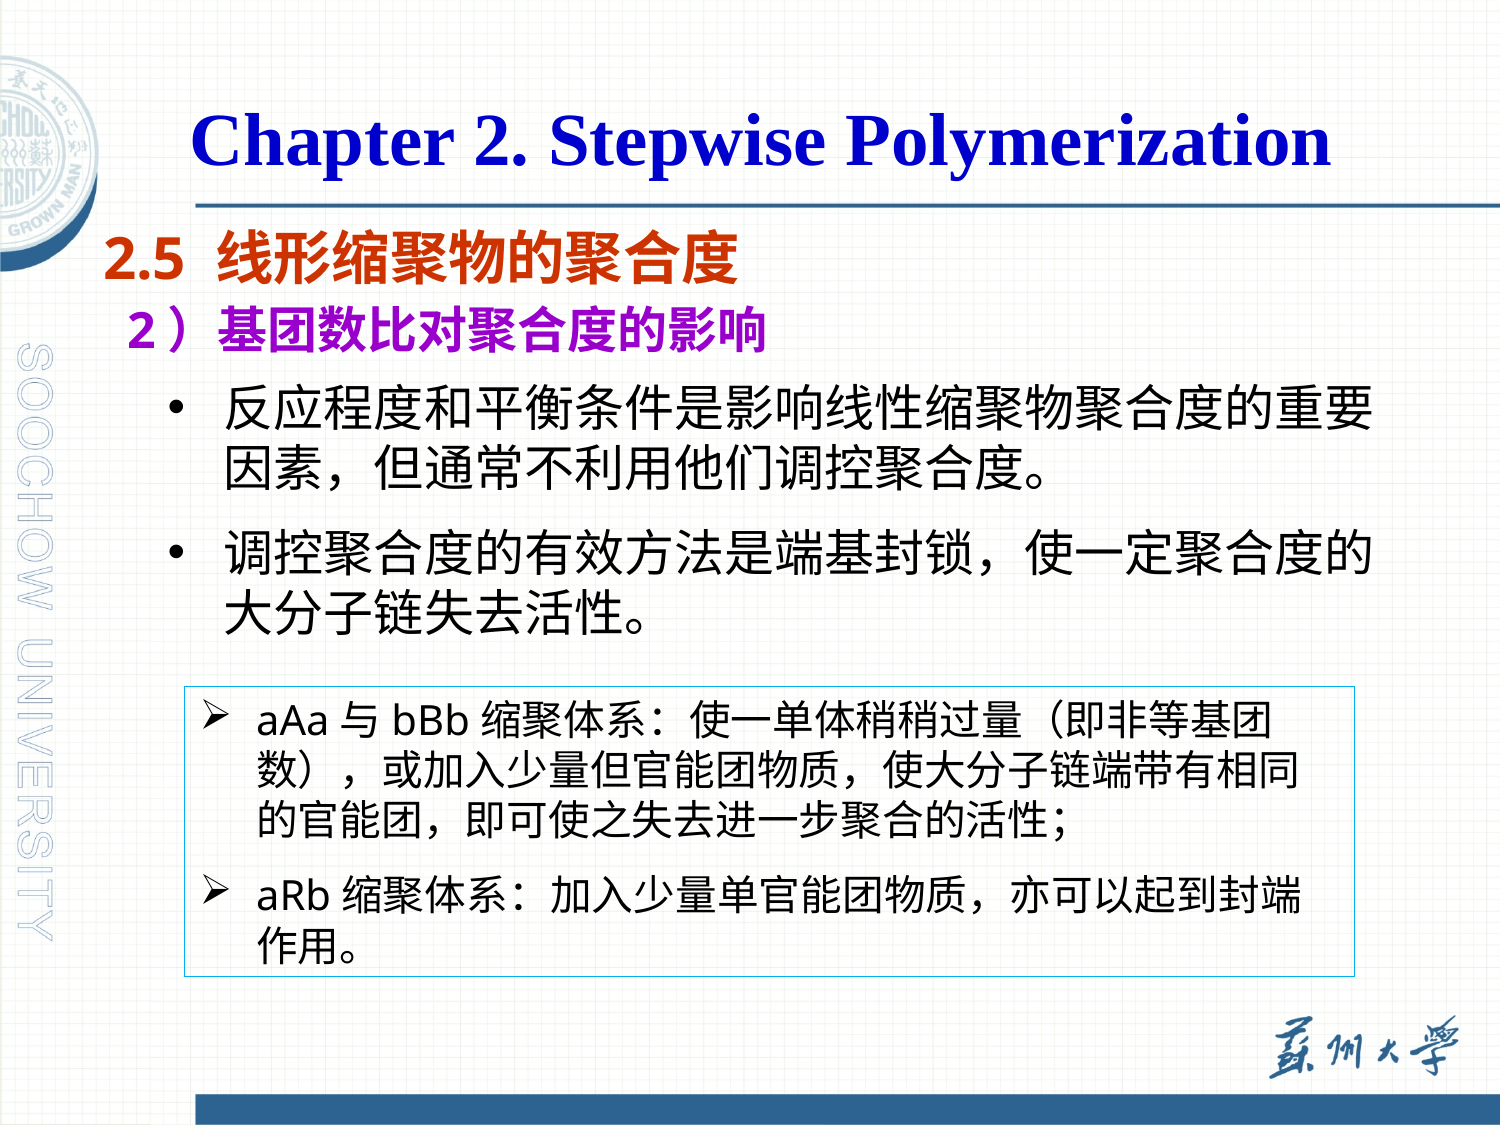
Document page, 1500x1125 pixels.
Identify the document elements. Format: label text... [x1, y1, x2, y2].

text_box Chapter 2. Stepwise Polymerization [174, 82, 1349, 188]
text_box 2.5 线形缩聚物的聚合度 [88, 213, 1459, 299]
text_box aAa与bBb缩聚体系：使一单体稍稍过量（即非等基团数），或加入少量但官能团物质，使大分子链端带有相同的官能团，即可使之失去进一步聚合的活性； aRb缩聚体系：加入少量单官能团物质，亦可以起到封端作用。 [184, 686, 1355, 977]
picture [0, 0, 1500, 1125]
text_box 反应程度和平衡条件是影响线性缩聚物聚合度的重要因素，但通常不利用他们调控聚合度。 调控聚合度的有效方法是端基封锁，使一定聚合度的大分子链失去活性。 [153, 368, 1395, 649]
text_box 2）基团数比对聚合度的影响 [112, 290, 928, 369]
